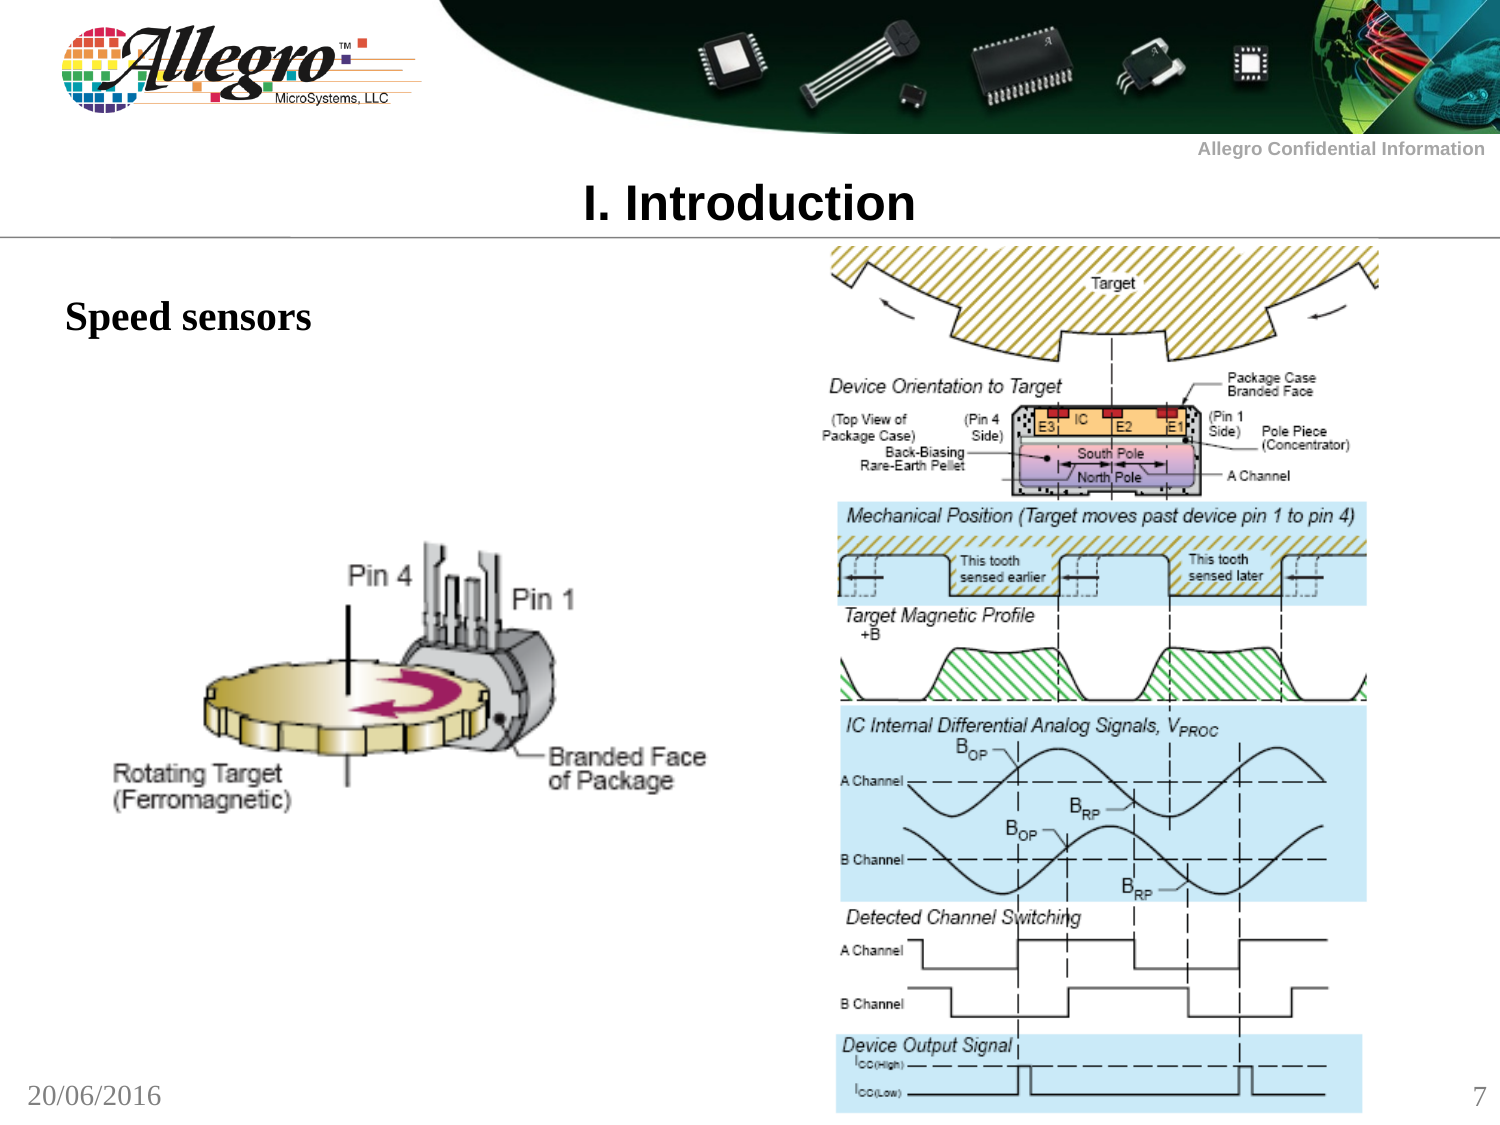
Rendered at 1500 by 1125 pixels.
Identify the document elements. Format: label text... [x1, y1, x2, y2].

text_box 20/06/2016 [12, 1069, 194, 1119]
text_box 7 [1462, 1069, 1488, 1120]
picture [0, 0, 1500, 134]
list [798, 245, 1394, 1125]
text_box Speed sensors [49, 281, 685, 347]
title I. Introduction [0, 162, 1500, 238]
picture [78, 506, 748, 827]
